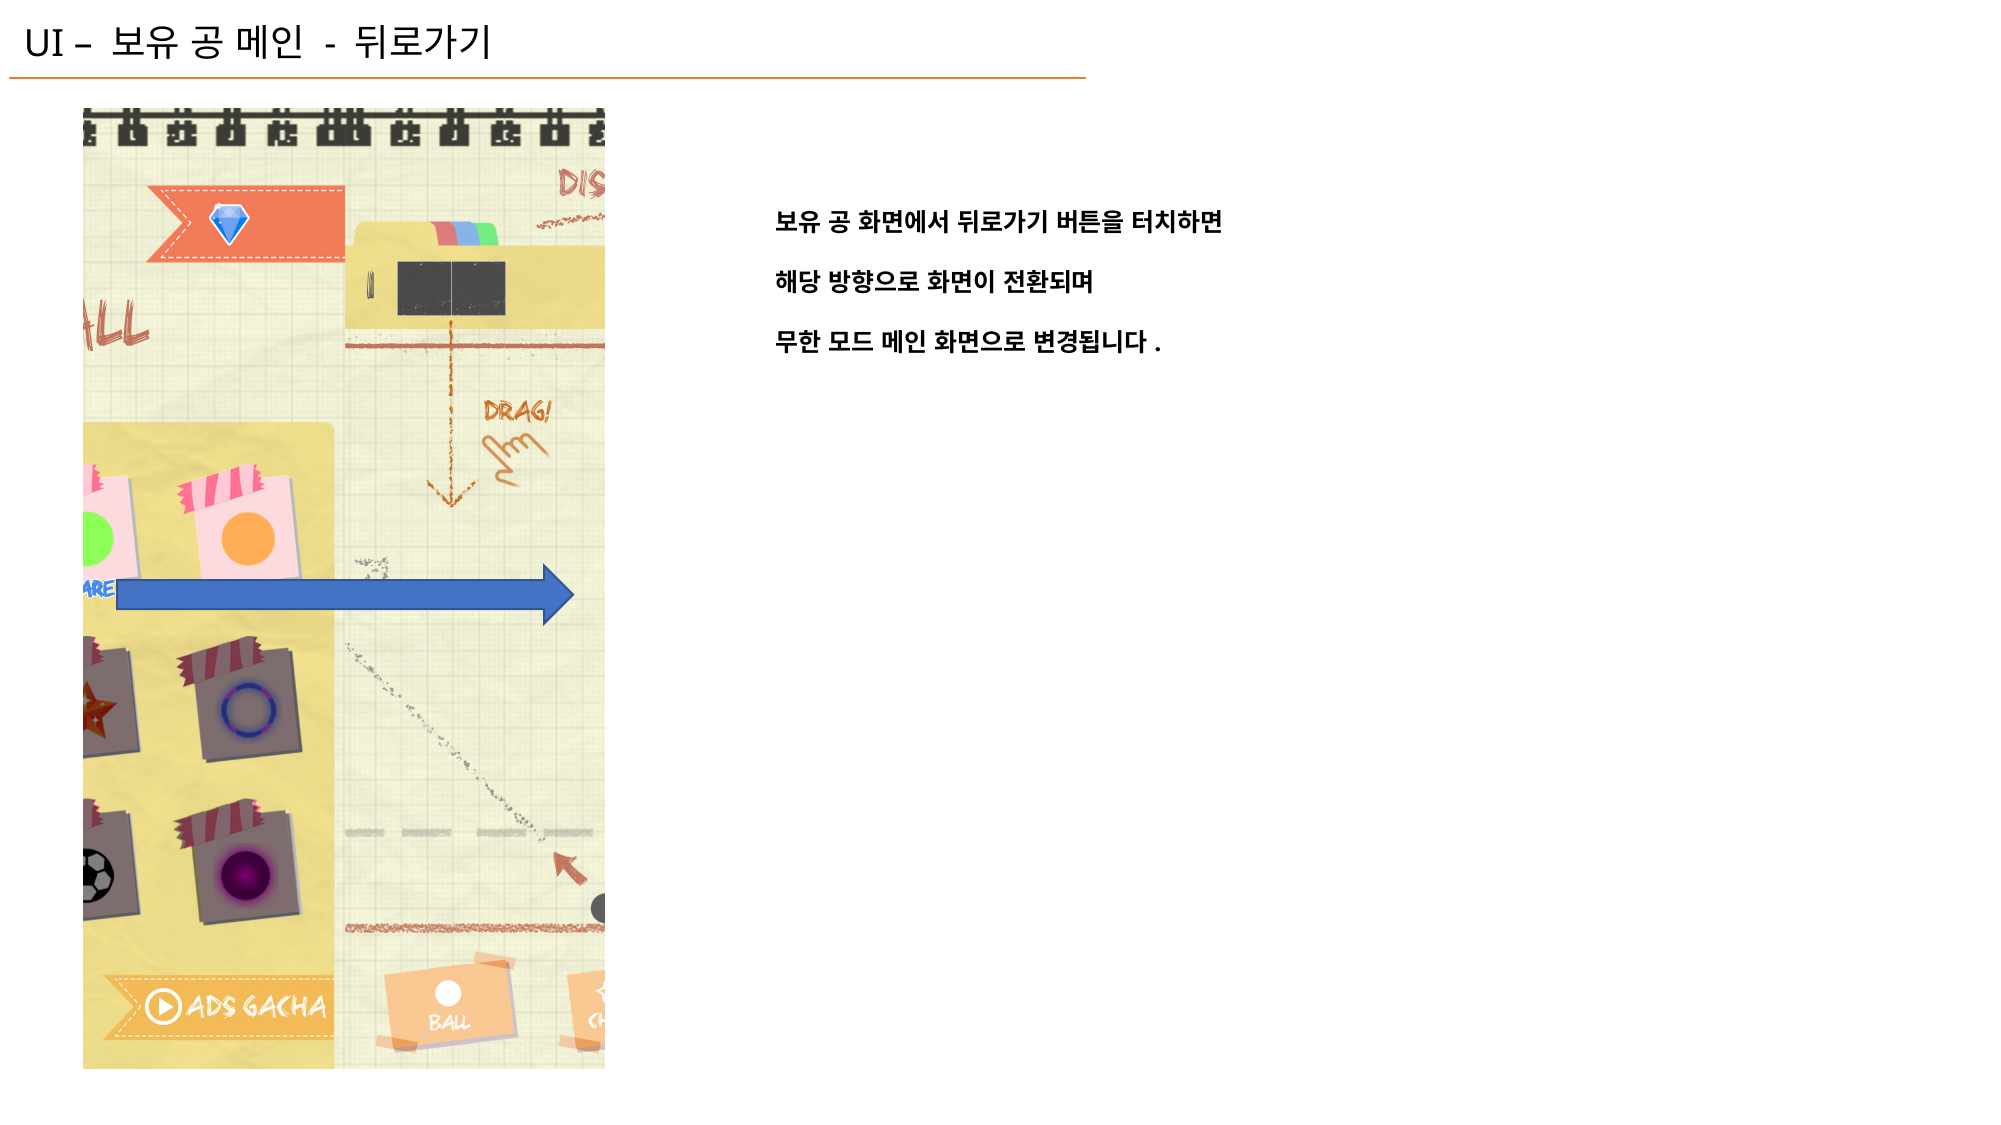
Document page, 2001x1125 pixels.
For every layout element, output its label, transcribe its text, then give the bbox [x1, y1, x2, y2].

text_box UI – 보유 공 메인 - 뒤로가기 [9, 11, 1087, 71]
text_box 보유 공 화면에서 뒤로가기 버튼을 터치하면 해당 방향으로 화면이 전환되며 무한 모드 메인 화면으로 변경됩니다. [760, 199, 1240, 364]
picture [82, 108, 605, 1069]
